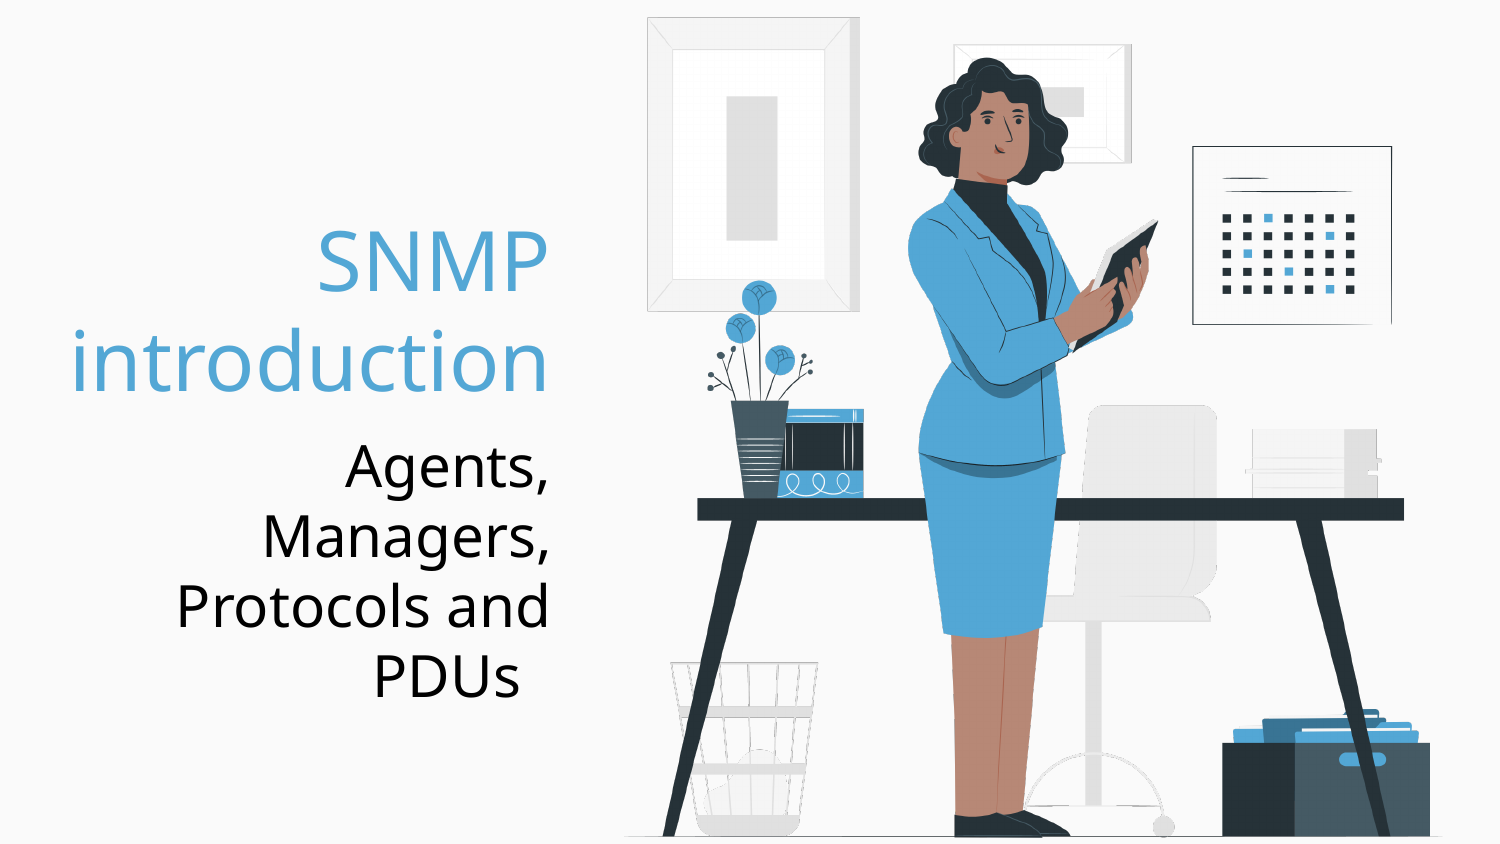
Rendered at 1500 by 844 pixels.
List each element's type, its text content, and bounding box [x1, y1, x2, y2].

text_box Agents, Managers, Protocols and PDUs [92, 421, 560, 717]
title SNMP introduction [50, 194, 560, 422]
picture [566, 10, 1500, 844]
